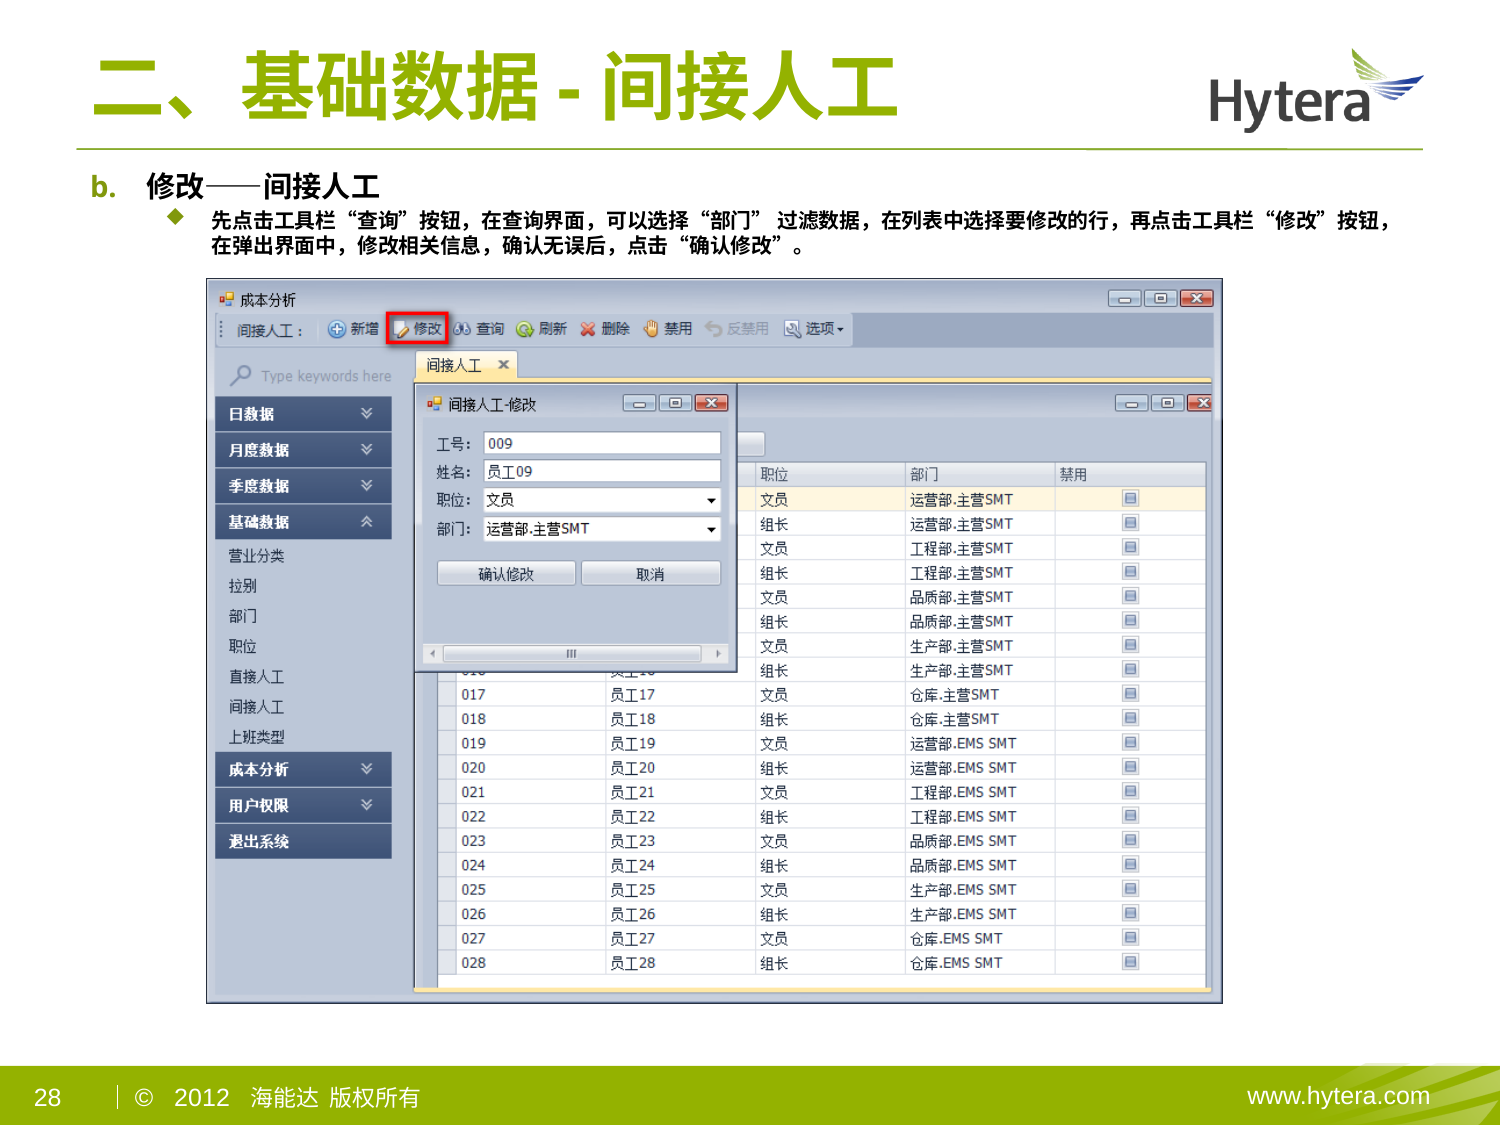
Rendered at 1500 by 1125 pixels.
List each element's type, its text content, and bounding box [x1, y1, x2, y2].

picture [206, 278, 1223, 1004]
list 修改——间接人工 先点击工具栏“查询”按钮，在查询界面，可以选择“部门” 过滤数据，在列表中选择要修改的行，再点击工具栏“修改”按钮，在弹出界面中，修改相关信息，确认无误后，点击“确认修改”。 [75, 160, 1425, 1059]
title 二、基础数据-间接人工 [75, 38, 1425, 131]
picture [1135, 1063, 1500, 1125]
